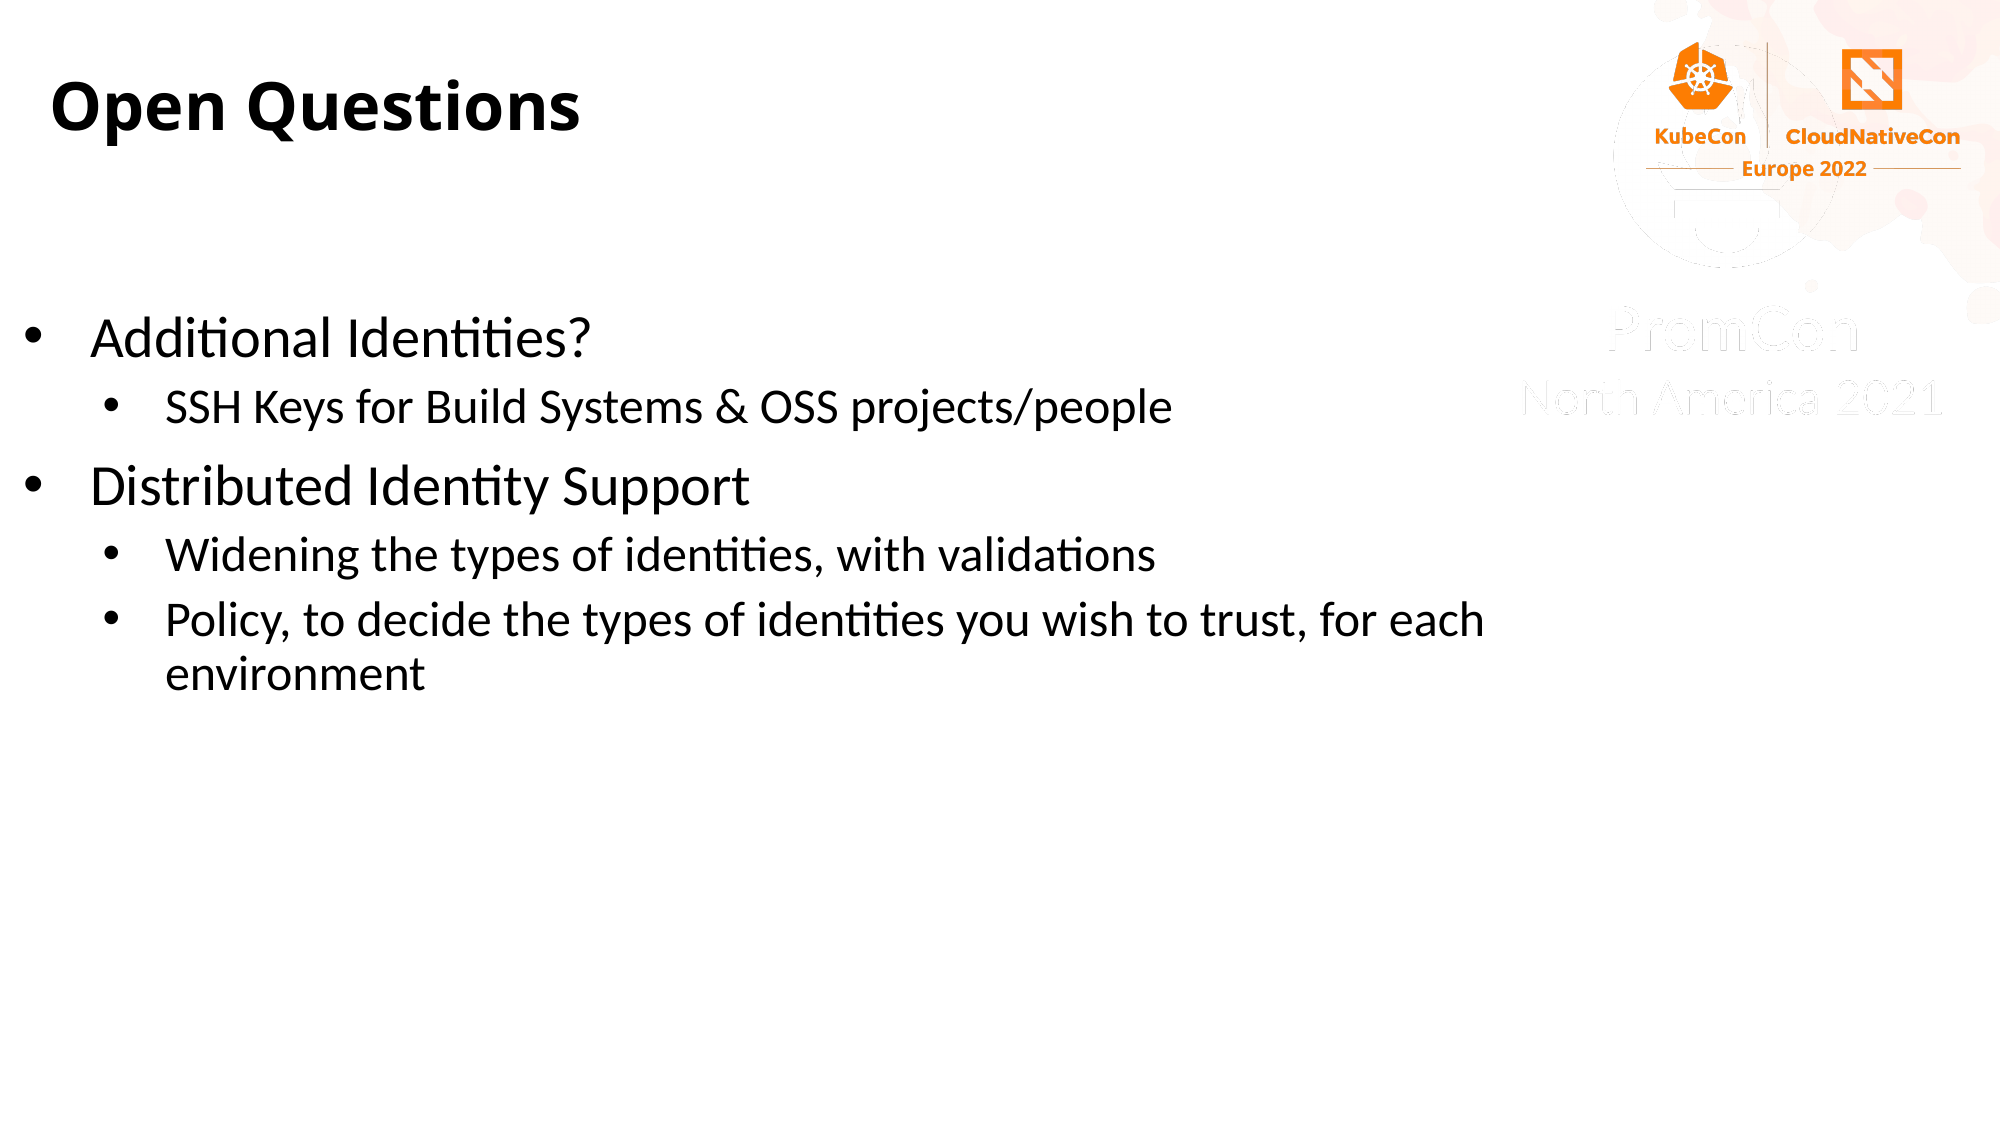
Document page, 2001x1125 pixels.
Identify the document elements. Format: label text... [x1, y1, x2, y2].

picture [1512, 0, 2000, 424]
title Open Questions [34, 0, 1760, 218]
list Additional Identities? SSH Keys for Build Systems & OSS projects/people Distributed Identity Support Widening the types of identities, with validations Policy, to decide the types of identities you wish to trust, for each environment [0, 299, 1725, 1014]
